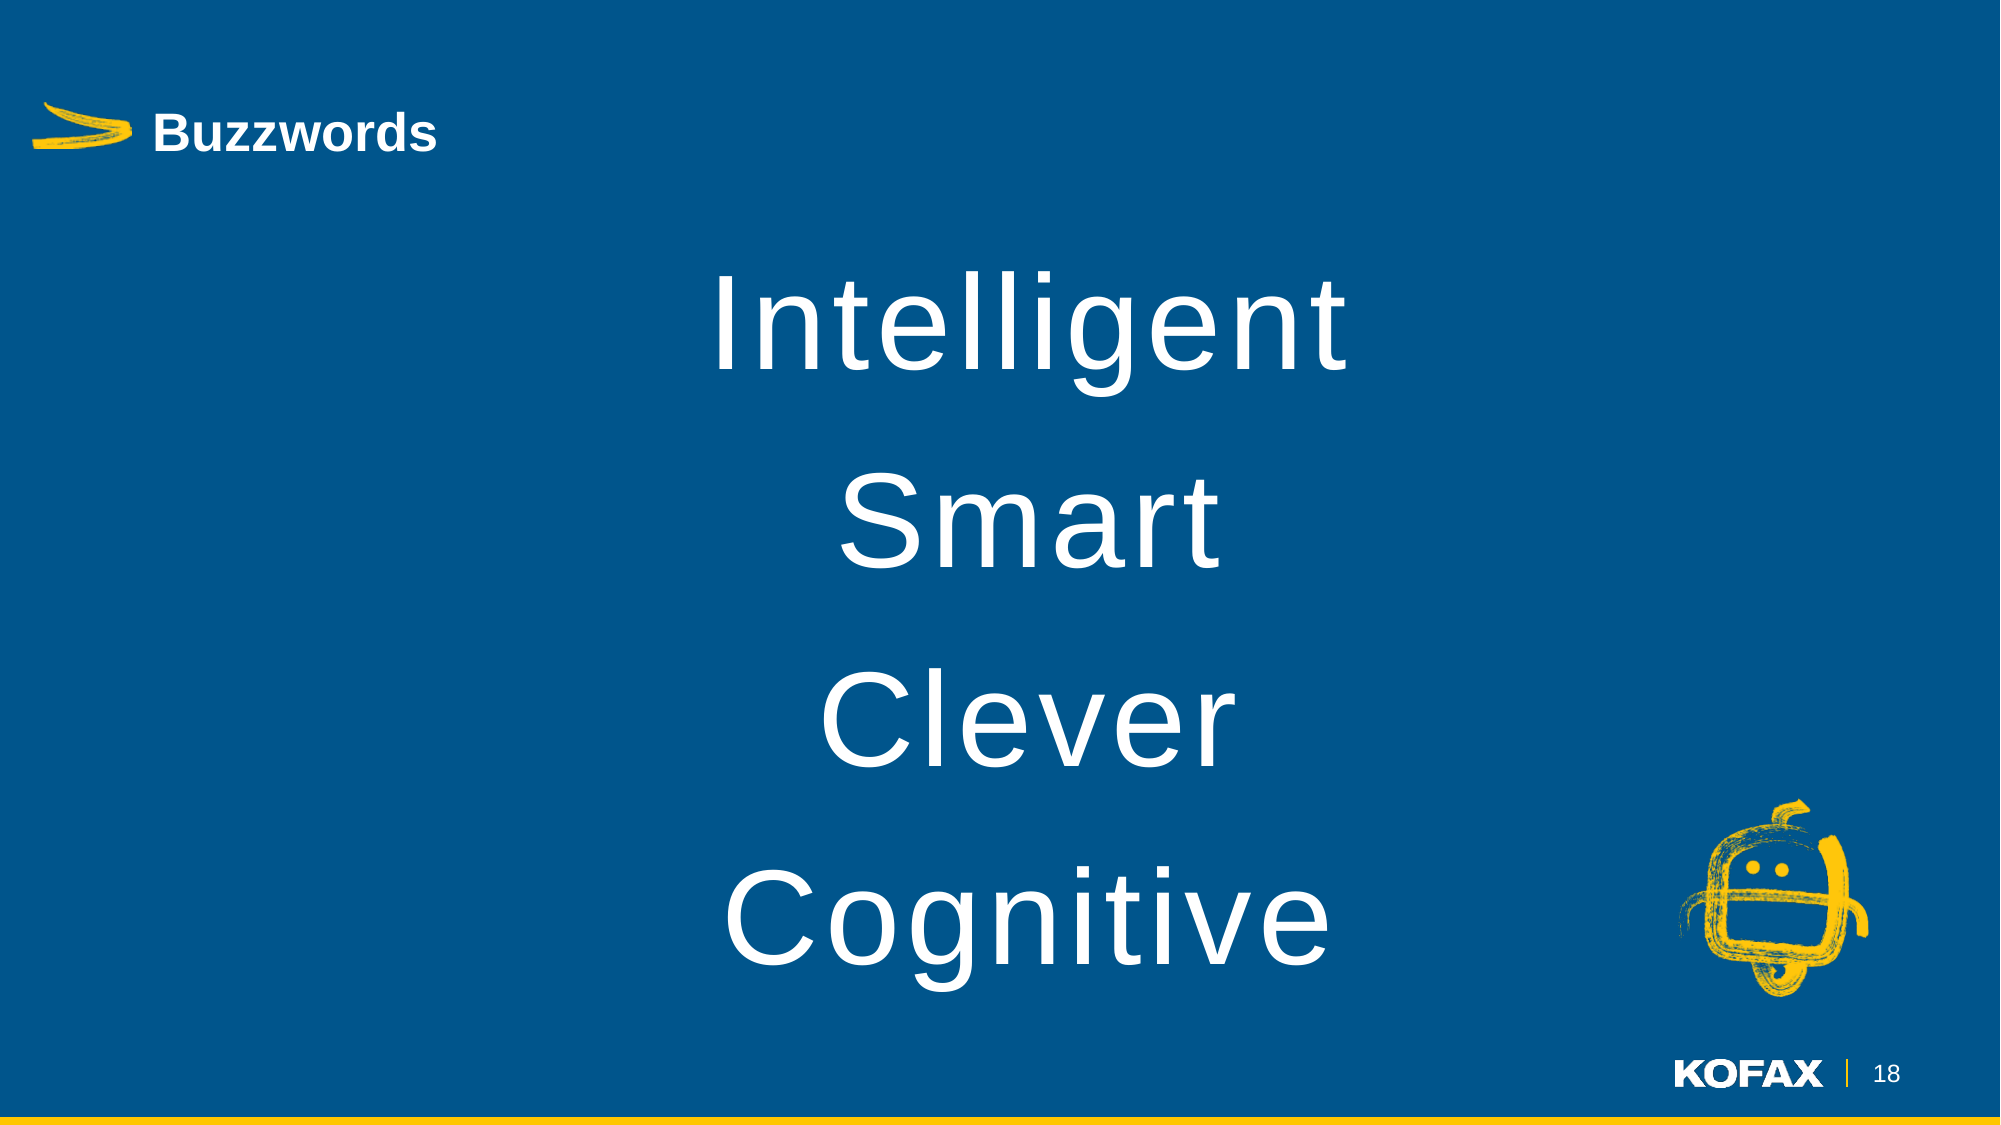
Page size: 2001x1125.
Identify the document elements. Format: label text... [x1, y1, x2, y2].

slide_number 18 [1857, 1042, 1959, 1103]
title Buzzwords [137, 97, 1914, 210]
picture [32, 102, 132, 149]
list Intelligent Smart Clever Cognitive [137, 210, 1919, 1004]
